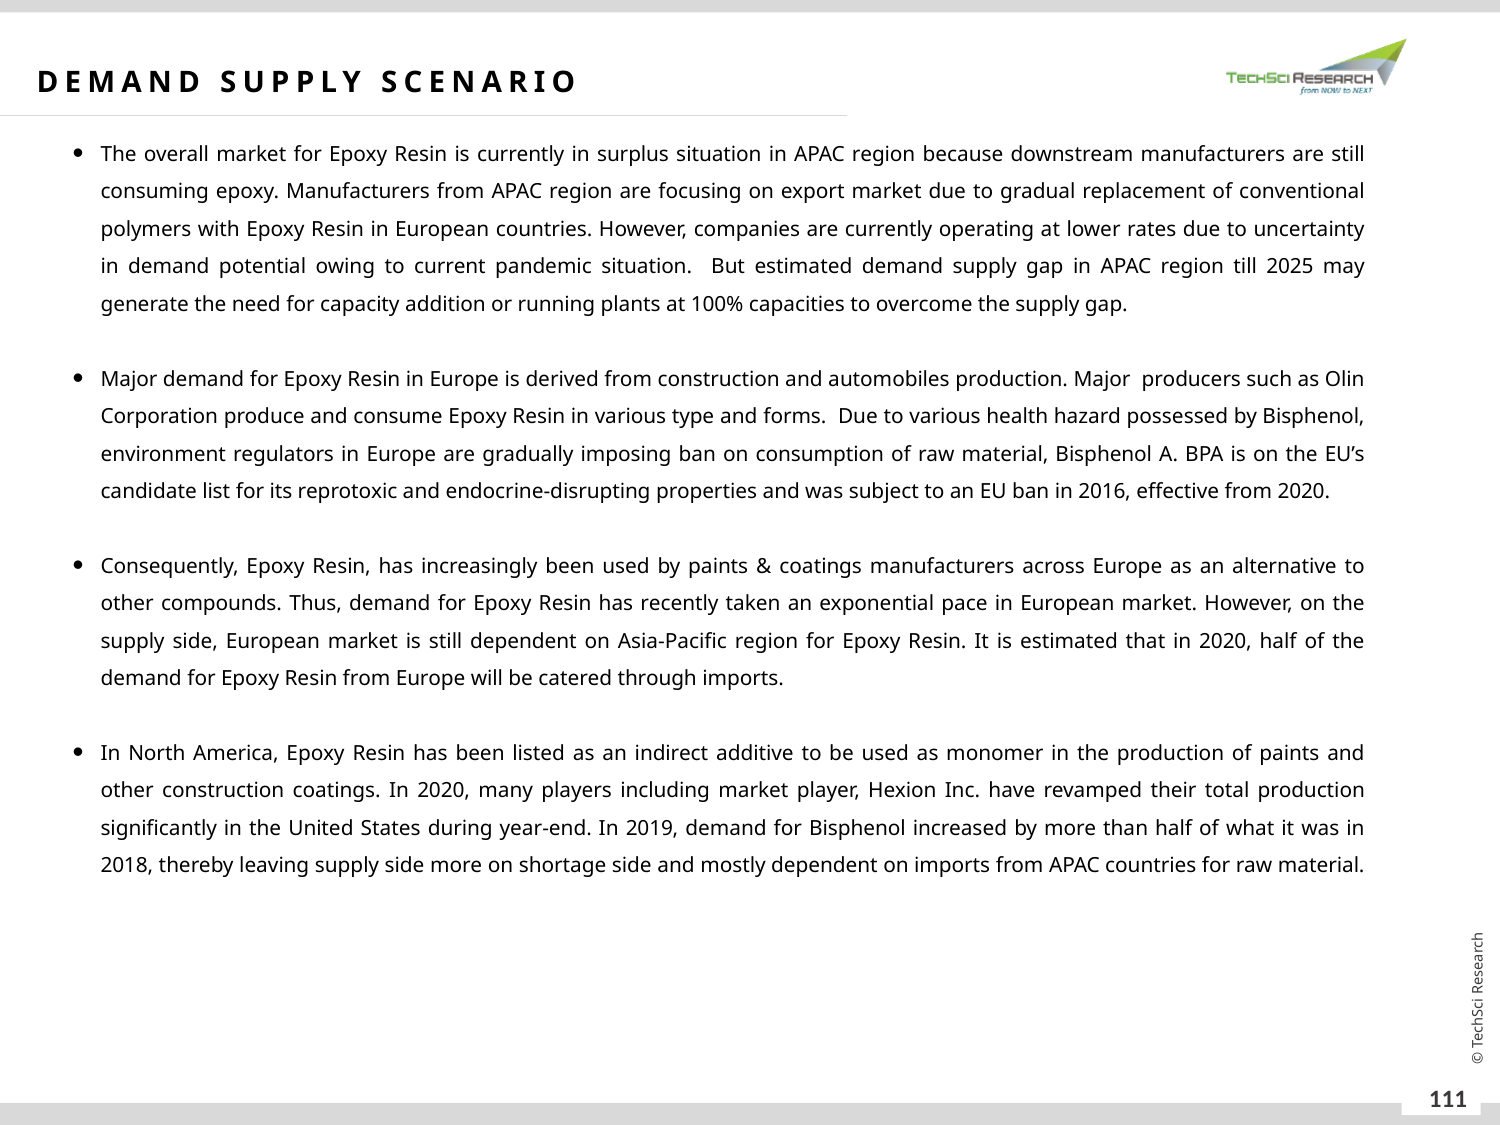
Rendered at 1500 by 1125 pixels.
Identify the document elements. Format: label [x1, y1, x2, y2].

list [21, 31, 1312, 107]
text_box [57, 120, 1380, 885]
picture [1312, 38, 1407, 96]
